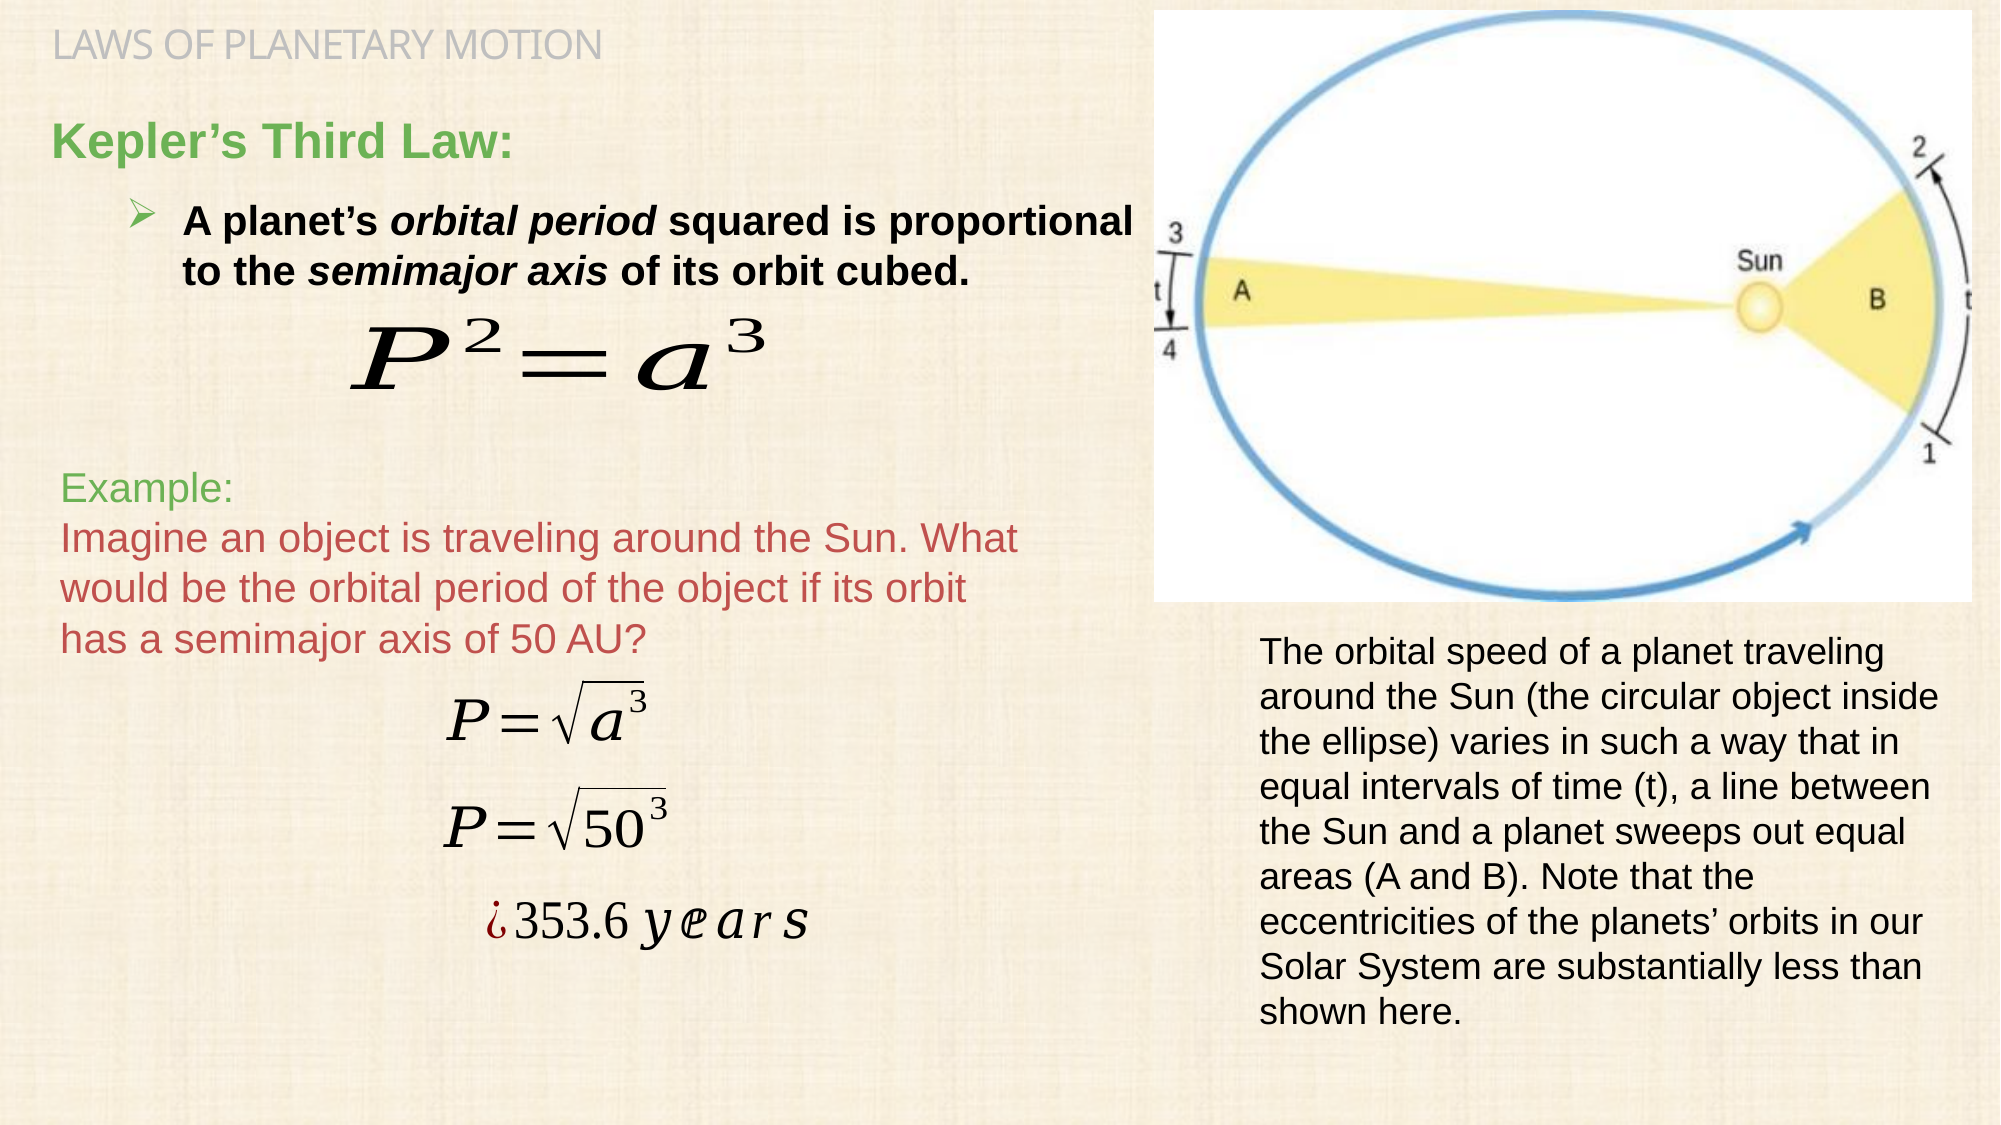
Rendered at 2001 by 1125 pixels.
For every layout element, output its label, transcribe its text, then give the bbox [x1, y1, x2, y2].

text_box Example: Imagine an object is traveling around the Sun. What would be the orbital period of the object if its orbit has a semimajor axis of 50 AU? [45, 453, 1046, 669]
text_box Kepler’s Third Law: A planet’s orbital period squared is proportional to the semimajor axis of its orbit cubed. [36, 101, 1152, 301]
text_box Laws of planetary motion [36, 10, 937, 75]
picture [1153, 10, 1976, 602]
list The orbital speed of a planet traveling around the Sun (the circular object inside the ellipse) varies in such a way that in equal intervals of time (t), a line between the Sun and a planet sweeps out equal areas (A and B). Note that the eccentricities of the planets’ orbits in our Solar System are substantially less than shown here. [1244, 619, 1977, 1096]
